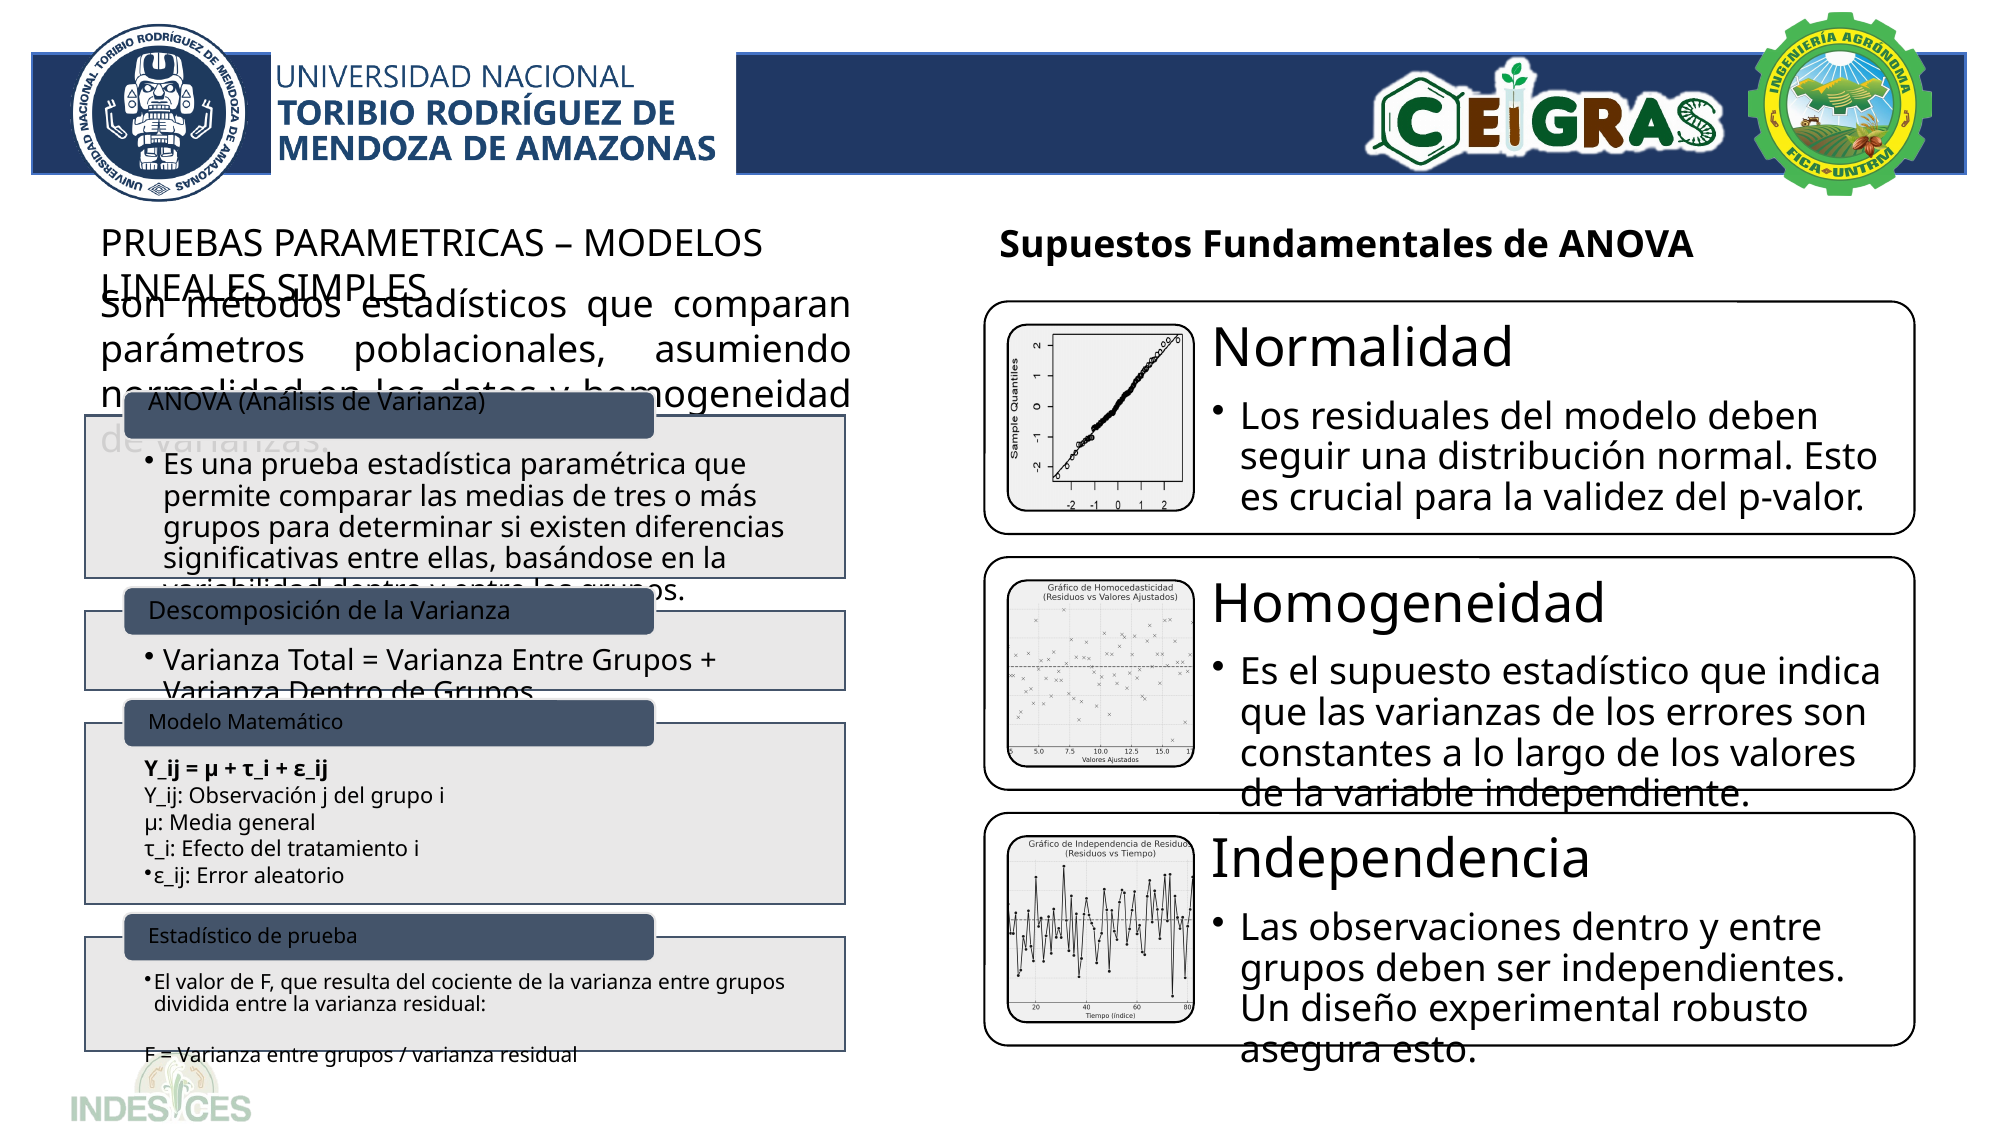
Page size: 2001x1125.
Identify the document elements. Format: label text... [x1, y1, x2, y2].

picture [68, 1045, 254, 1125]
text_box [737, 52, 1315, 175]
text_box [31, 52, 68, 175]
text_box [733, 50, 737, 177]
text_box Son métodos estadísticos que comparan parámetros poblacionales, asumiendo normalidad en los datos y homogeneidad de varianzas. [85, 272, 867, 468]
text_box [85, 361, 846, 1081]
text_box Supuestos Fundamentales de ANOVA [984, 212, 1915, 273]
picture [1315, 12, 1932, 215]
text_box PRUEBAS PARAMETRICAS – MODELOS LINEALES SIMPLES [85, 211, 939, 317]
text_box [984, 301, 1915, 1046]
text_box [1932, 52, 1967, 175]
picture [68, 13, 733, 213]
